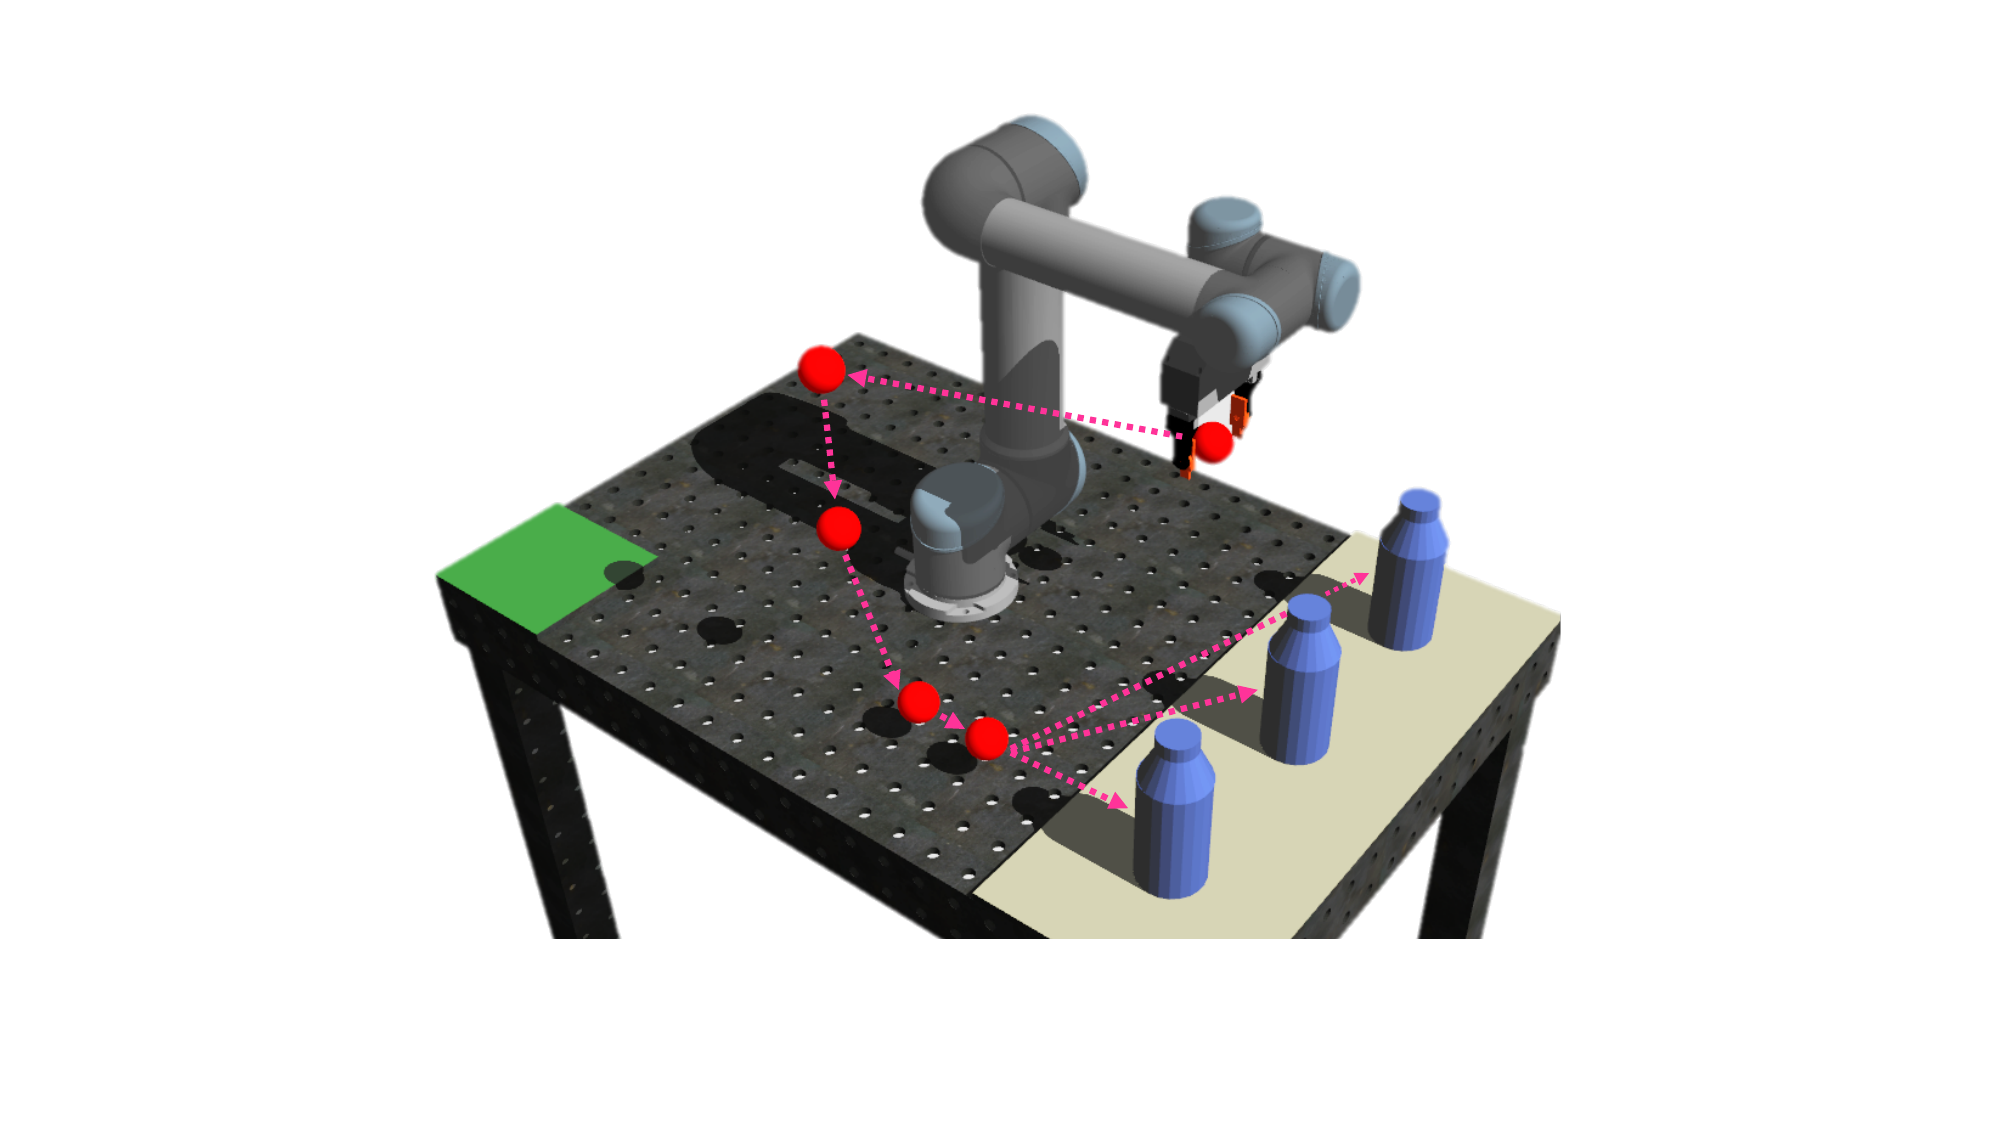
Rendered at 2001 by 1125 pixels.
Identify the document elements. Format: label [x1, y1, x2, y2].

text_box [1325, 573, 1370, 595]
text_box [824, 399, 835, 500]
picture [415, 110, 1585, 939]
text_box [1010, 753, 1129, 809]
text_box [1010, 749, 1258, 753]
text_box [1010, 613, 1287, 749]
text_box [845, 555, 899, 690]
text_box [847, 374, 1183, 437]
text_box [940, 715, 965, 730]
